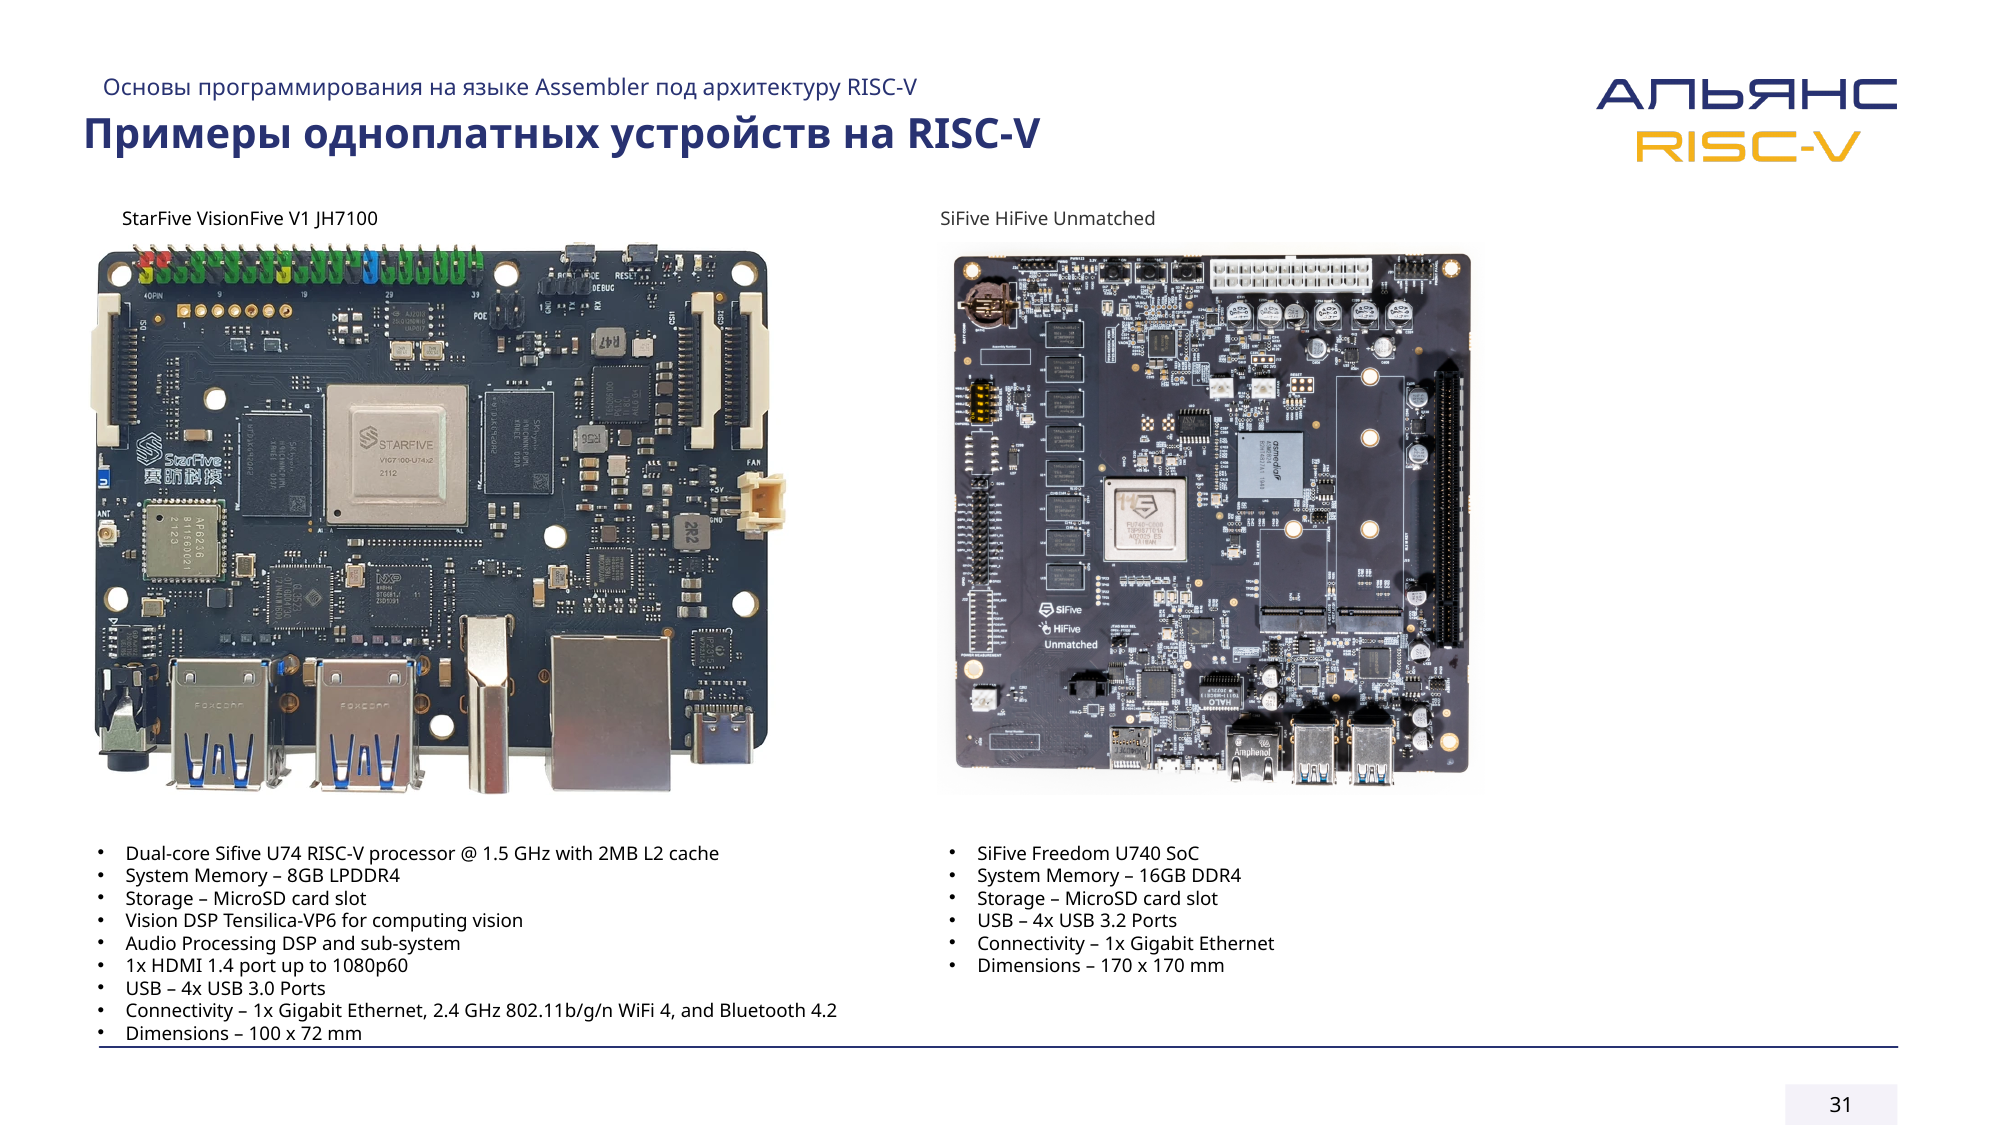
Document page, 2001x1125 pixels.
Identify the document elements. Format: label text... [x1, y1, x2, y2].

text_box Основы программирования на языке Assembler под архитектуру RISC-V [88, 65, 1624, 108]
text_box SiFive Freedom U740 SoC System Memory – 16GB DDR4 Storage – MicroSD card slot USB – 4x USB 3.2 Ports Connectivity – 1x Gigabit Ethernet Dimensions – 170 x 170 mm [934, 833, 1289, 984]
text_box 31 [1785, 1084, 1898, 1125]
text_box Dual-core Sifive U74 RISC-V processor @ 1.5 GHz with 2MB L2 cache System Memory – 8GB LPDDR4 Storage – MicroSD card slot Vision DSP Tensilica-VP6 for computing vision Audio Processing DSP and sub-system 1x HDMI 1.4 port up to 1080p60 USB – 4x USB 3.0 Ports Connectivity – 1x Gigabit Ethernet, 2.4 GHz 802.11b/g/n WiFi 4, and Bluetooth 4.2 Dimensions – 100 x 72 mm [82, 833, 852, 1052]
picture [1595, 79, 1898, 162]
text_box Примеры одноплатных устройств на RISC-V [68, 99, 1056, 165]
picture [937, 242, 1485, 795]
picture [88, 242, 790, 795]
text_box SiFive HiFive Unmatched [925, 199, 1171, 237]
text_box StarFive VisionFive V1 JH7100 [107, 199, 393, 237]
